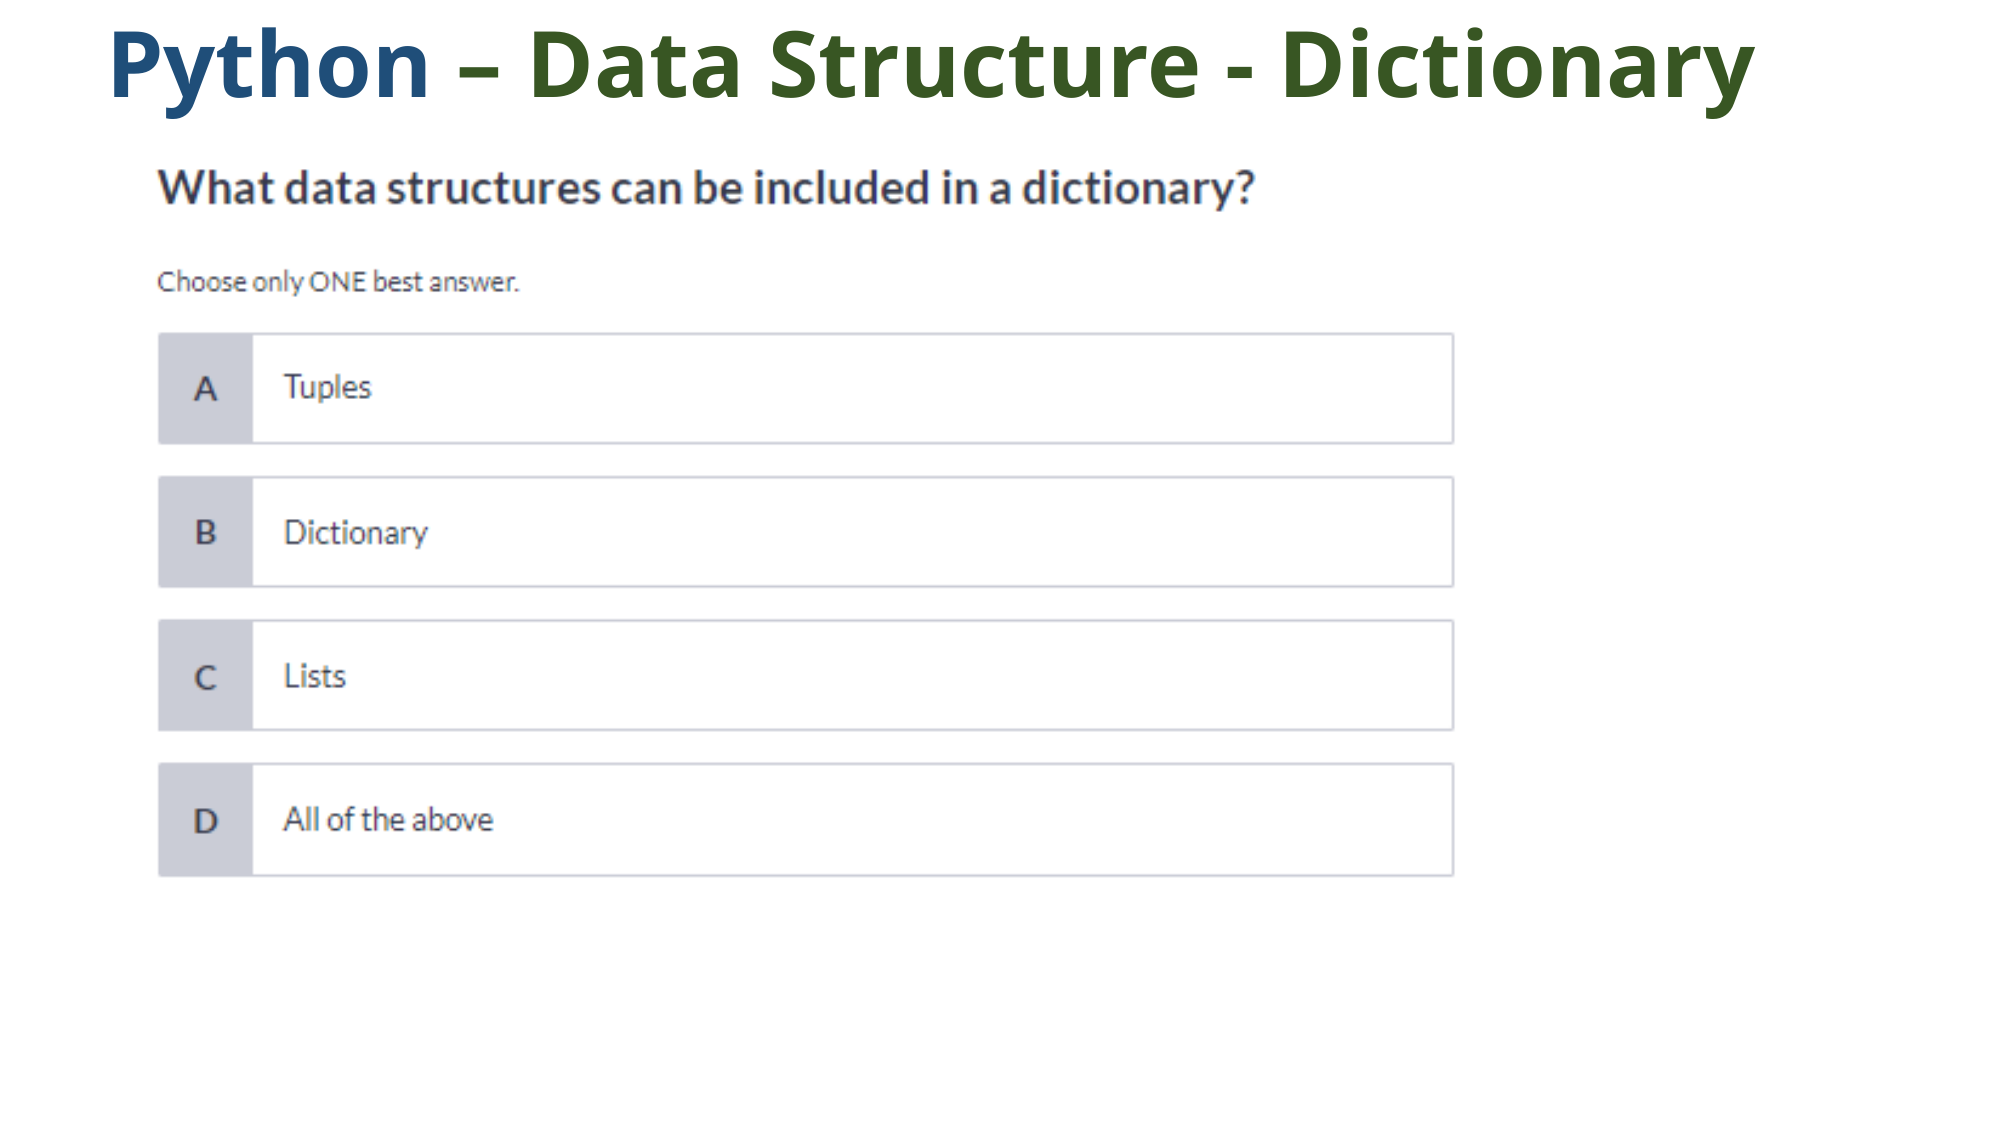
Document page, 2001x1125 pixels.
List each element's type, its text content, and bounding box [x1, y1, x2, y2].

picture [141, 156, 1473, 898]
text_box Python – Data Structure - Dictionary [91, 16, 1979, 119]
